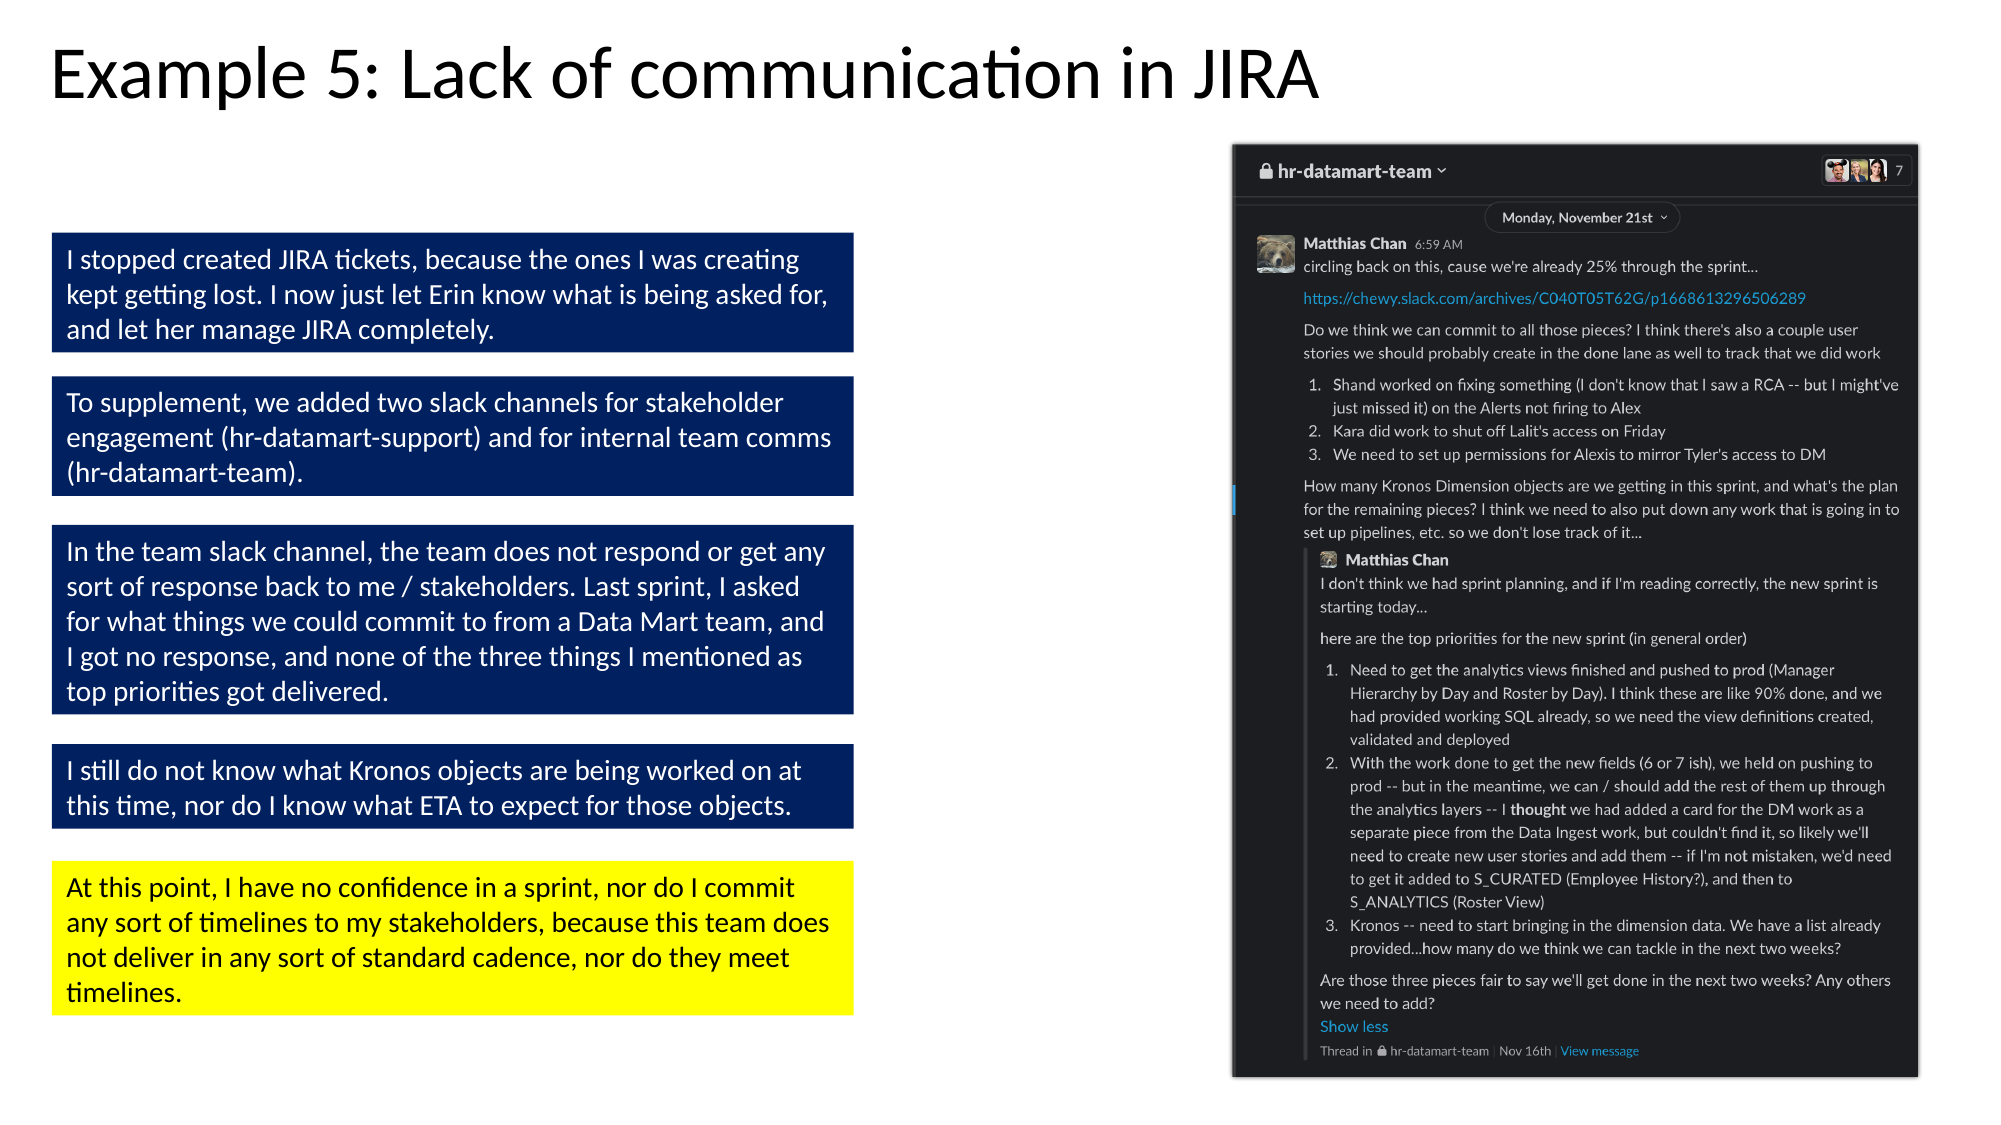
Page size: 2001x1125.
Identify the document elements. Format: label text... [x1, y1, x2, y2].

text_box I stopped created JIRA tickets, because the ones I was creating kept getting lost. I now just let Erin know what is being asked for, and let her manage JIRA completely. [51, 232, 854, 353]
text_box I still do not know what Kronos objects are being worked on at this time, nor do I know what ETA to expect for those objects. [51, 744, 854, 829]
text_box At this point, I have no confidence in a sprint, nor do I commit any sort of timelines to my stakeholders, because this team does not deliver in any sort of standard cadence, nor do they meet timelines. [51, 860, 854, 1016]
text_box Example 5: Lack of communication in JIRA [35, 16, 1954, 122]
text_box In the team slack channel, the team does not respond or get any sort of response back to me / stakeholders. Last sprint, I asked for what things we could commit to from a Data Mart team, and I got no response, and none of the three things I mentioned as top priorities got delivered. [51, 524, 854, 715]
text_box To supplement, we added two slack channels for stakeholder engagement (hr-datamart-support) and for internal team comms (hr-datamart-team). [51, 376, 854, 496]
picture [1227, 139, 1923, 1082]
